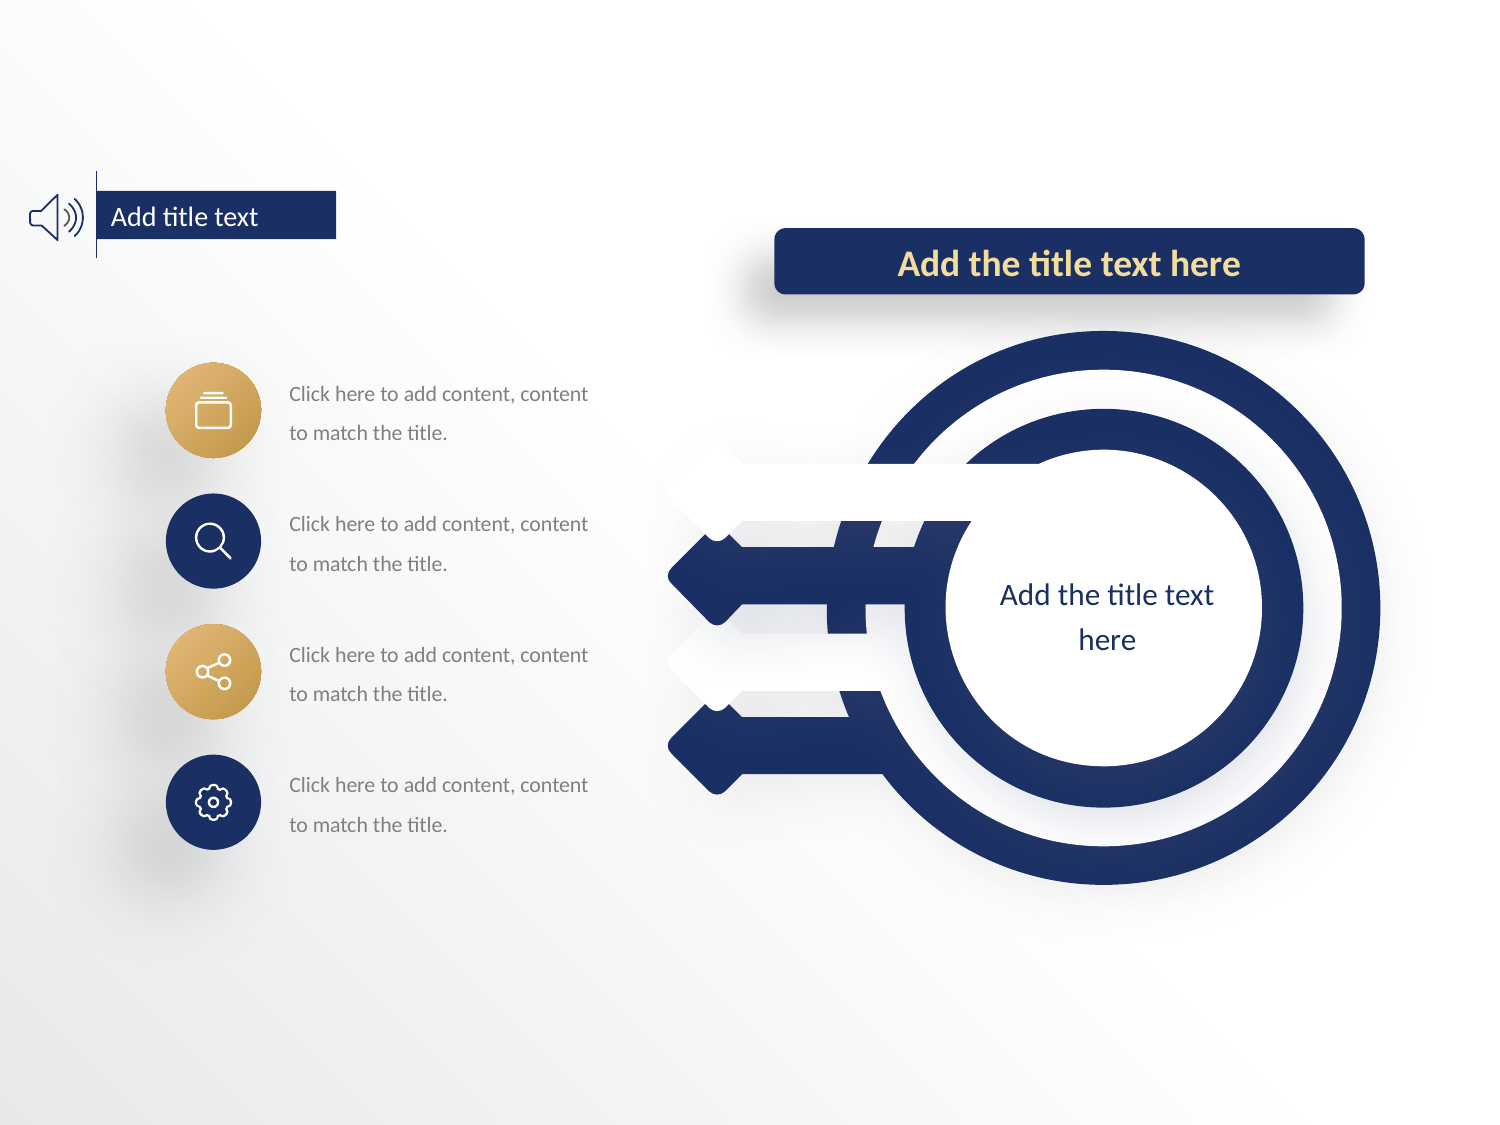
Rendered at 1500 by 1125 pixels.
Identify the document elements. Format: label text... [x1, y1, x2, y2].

text_box [165, 493, 262, 589]
text_box [203, 391, 224, 395]
text_box [194, 522, 232, 560]
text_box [29, 170, 337, 259]
text_box Add the title text here [774, 228, 1365, 295]
text_box Click here to add content, content to match the title. [274, 750, 607, 845]
text_box Click here to add content, content to match the title. [274, 358, 607, 453]
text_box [666, 408, 1304, 808]
text_box [165, 362, 262, 459]
text_box [195, 653, 232, 691]
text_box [666, 369, 1342, 847]
text_box Click here to add content, content to match the title. [274, 620, 607, 714]
text_box [165, 754, 262, 850]
text_box [165, 624, 262, 720]
text_box [195, 401, 233, 430]
text_box [194, 783, 233, 821]
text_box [666, 416, 1262, 767]
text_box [666, 330, 1381, 885]
text_box Click here to add content, content to match the title. [274, 489, 607, 583]
